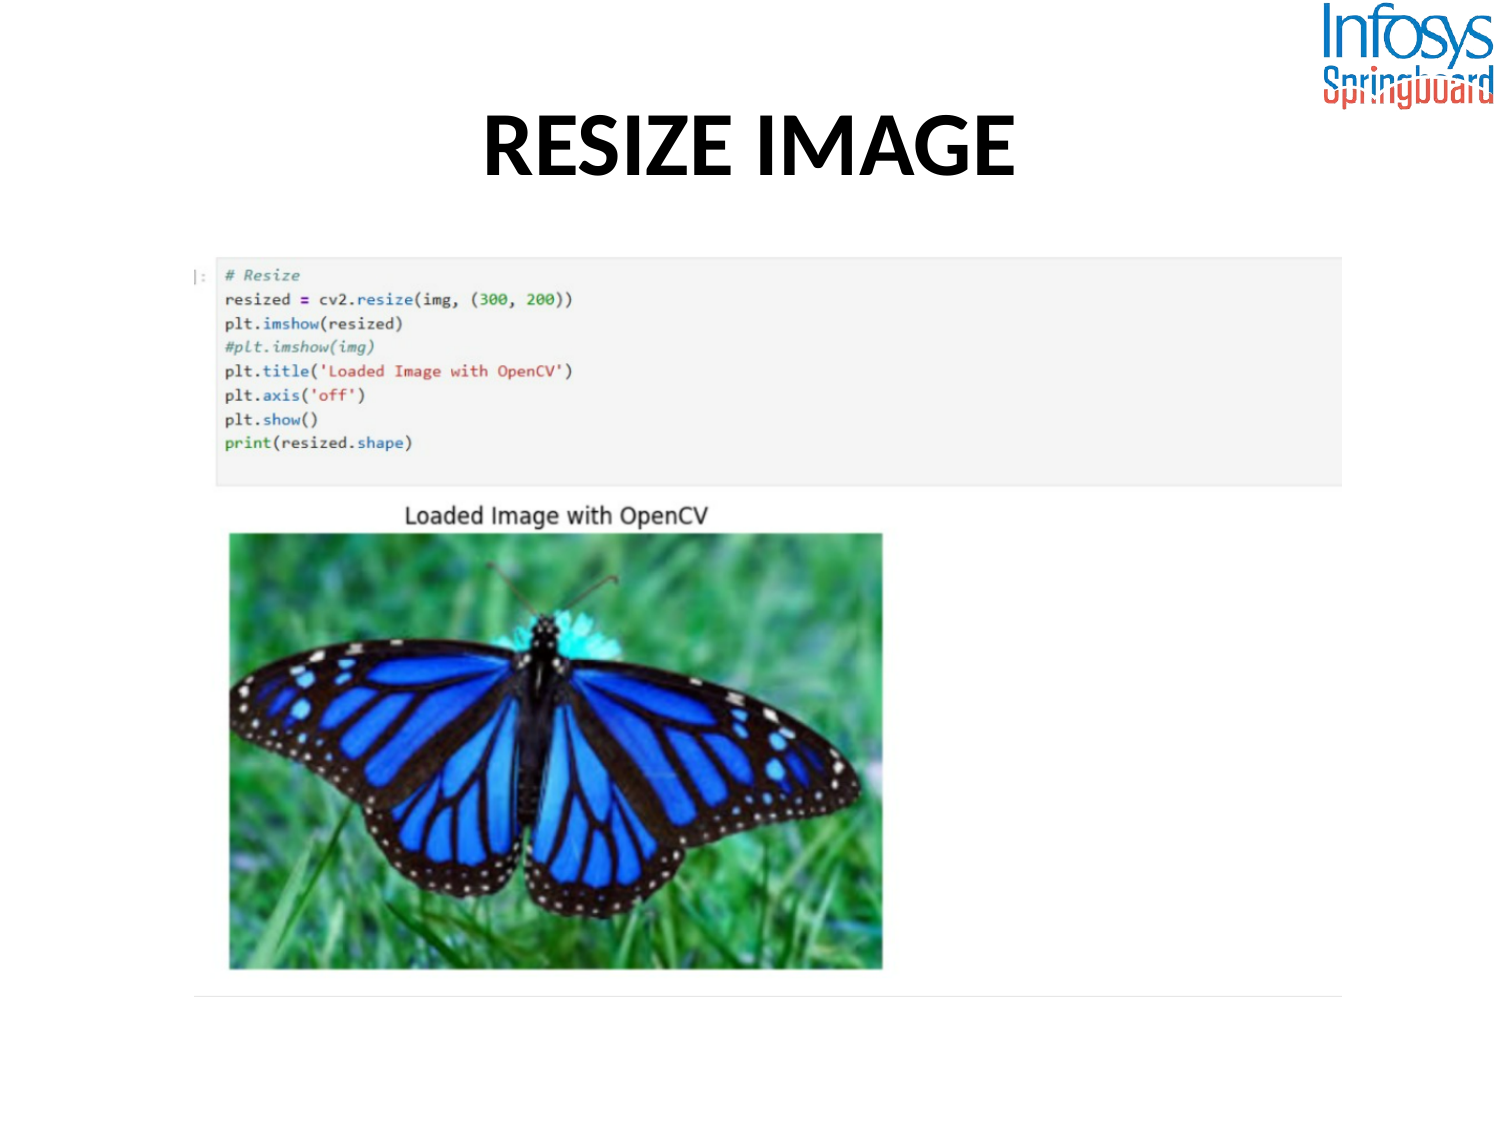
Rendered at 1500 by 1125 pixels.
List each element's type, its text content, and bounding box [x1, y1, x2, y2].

picture [1316, 0, 1500, 113]
title RESIZE IMAGE [75, 45, 1425, 233]
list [194, 255, 1343, 998]
